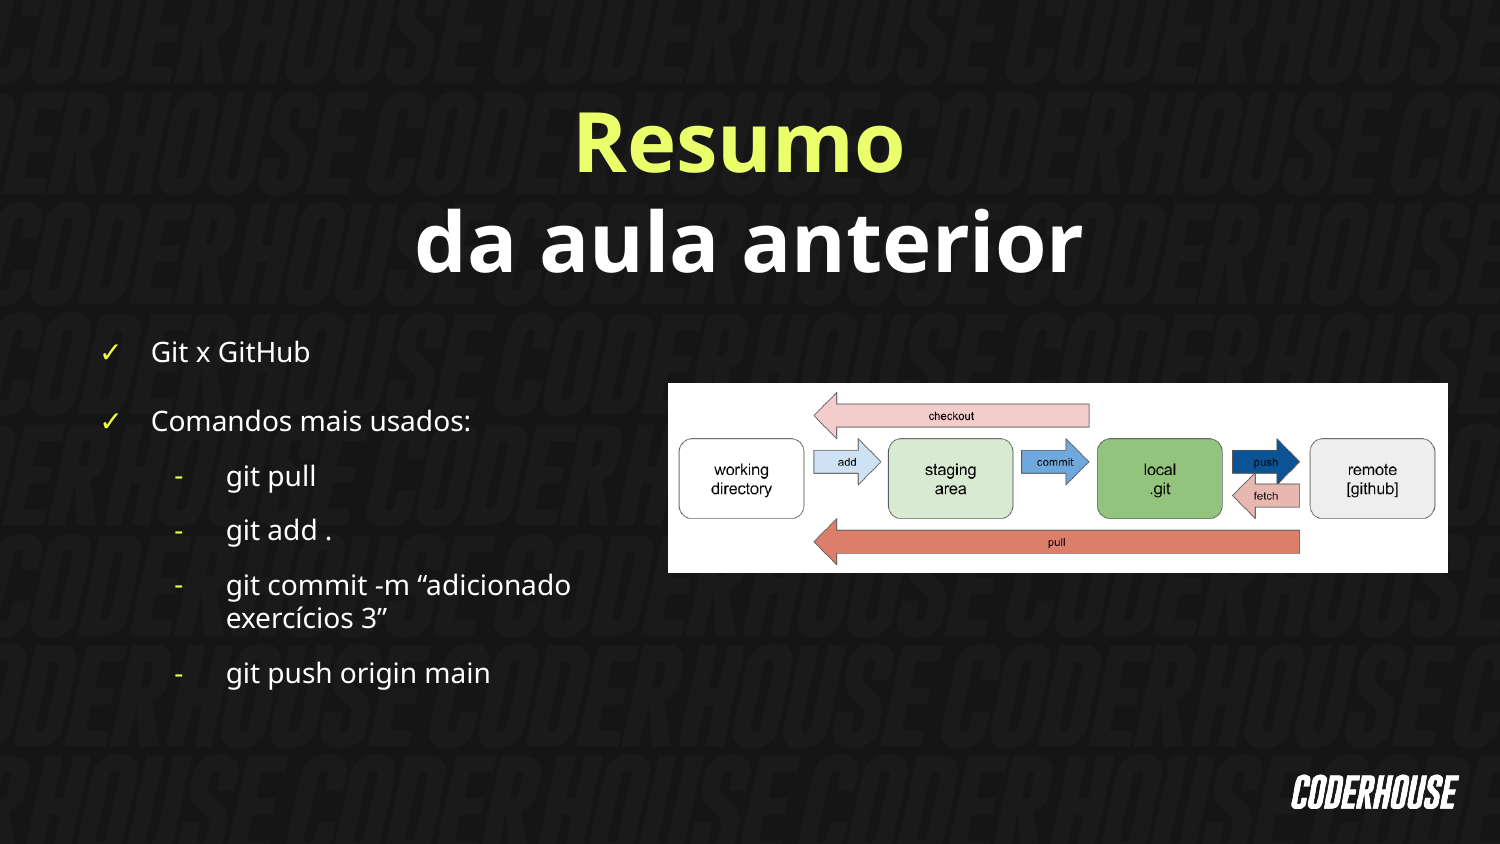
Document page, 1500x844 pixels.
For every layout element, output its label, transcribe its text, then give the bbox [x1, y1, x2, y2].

text_box Resumo da aula anterior [219, 74, 1281, 253]
text_box Git x GitHub [60, 319, 1000, 384]
picture [0, 0, 1500, 844]
text_box Comandos mais usados: git pull git add . git commit -m “adicionado exercícios 3” git push origin main [60, 388, 647, 759]
